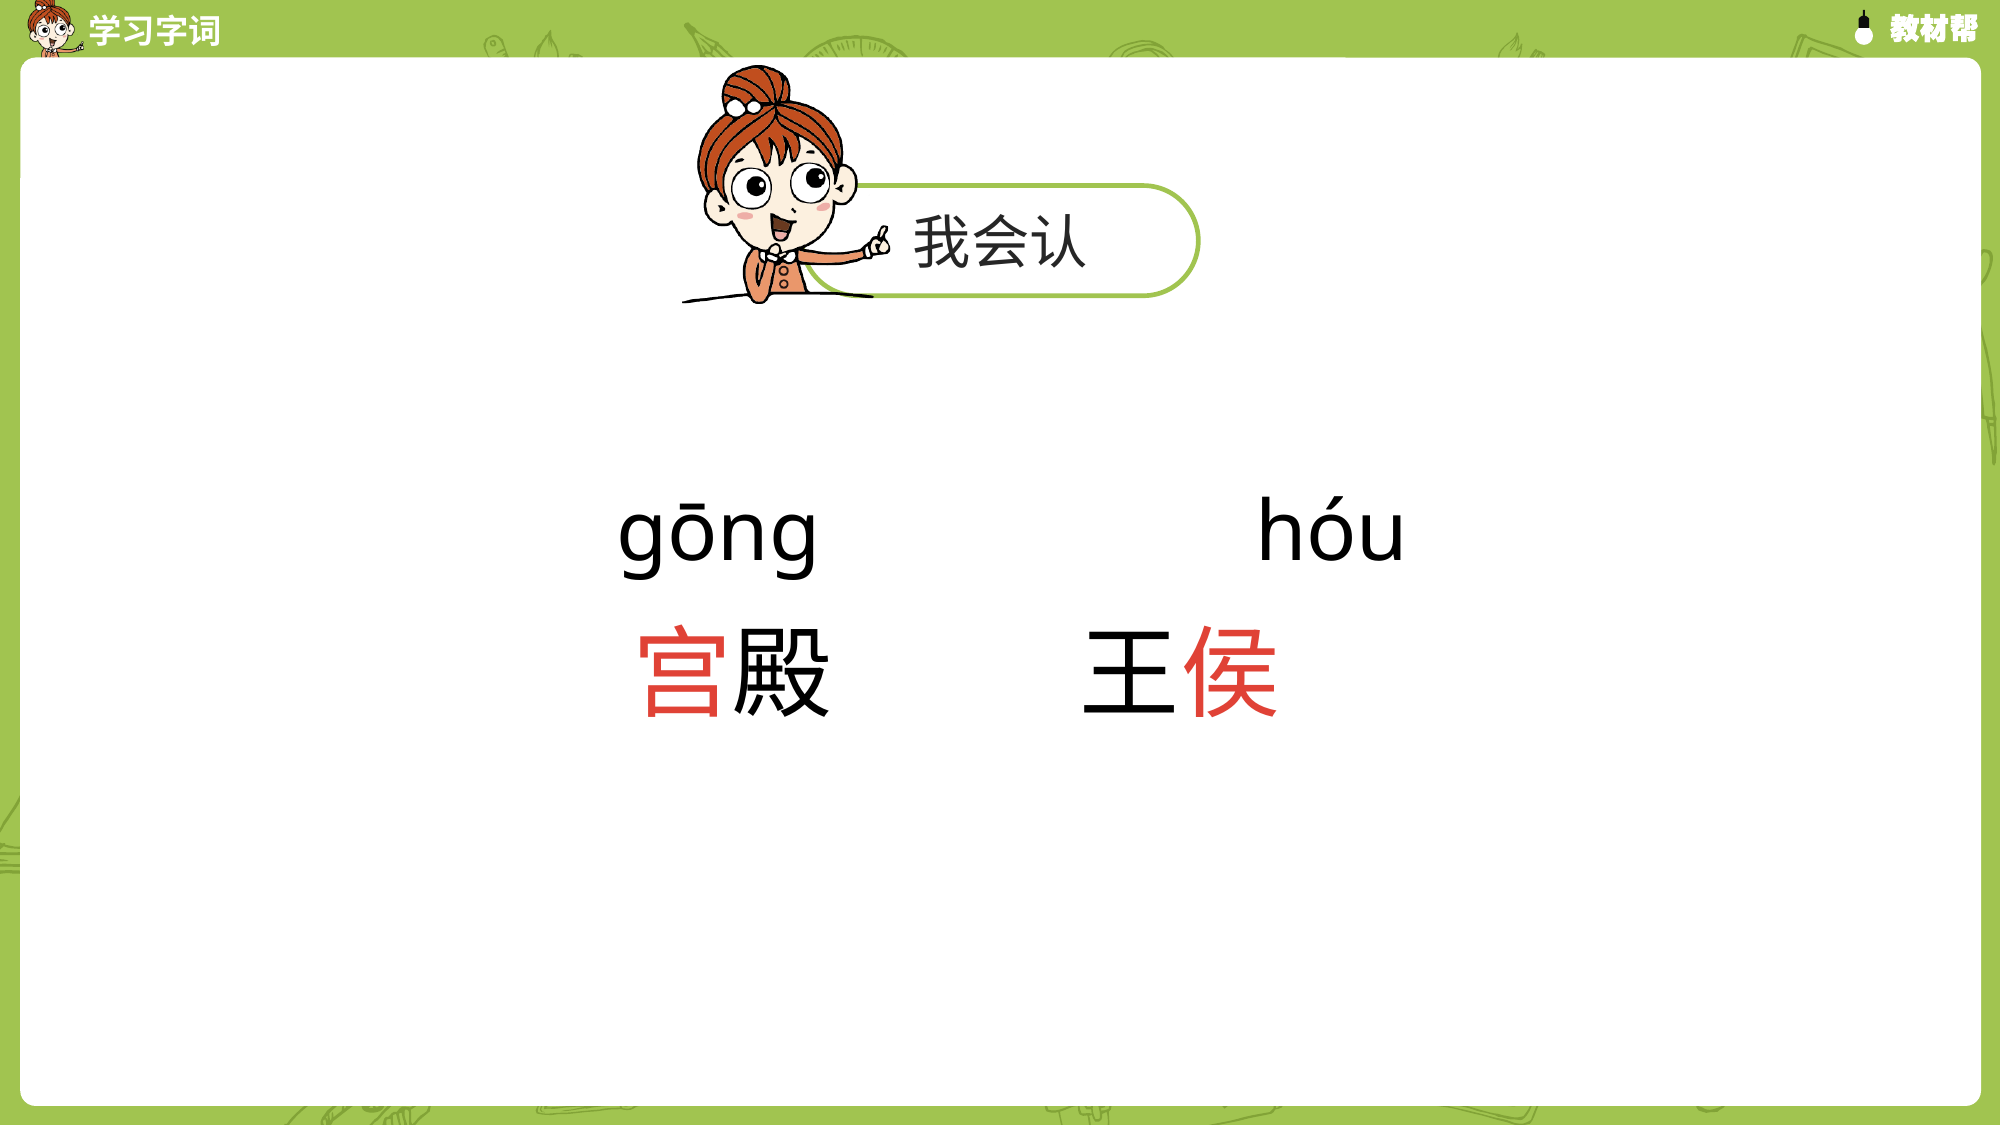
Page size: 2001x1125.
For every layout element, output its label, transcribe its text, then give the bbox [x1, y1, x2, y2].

text_box gōng hóu [601, 470, 1845, 585]
picture [656, 65, 957, 304]
text_box 宫殿 王侯 [618, 602, 1486, 738]
picture [23, 0, 84, 63]
text_box 我会认 [957, 185, 1199, 296]
